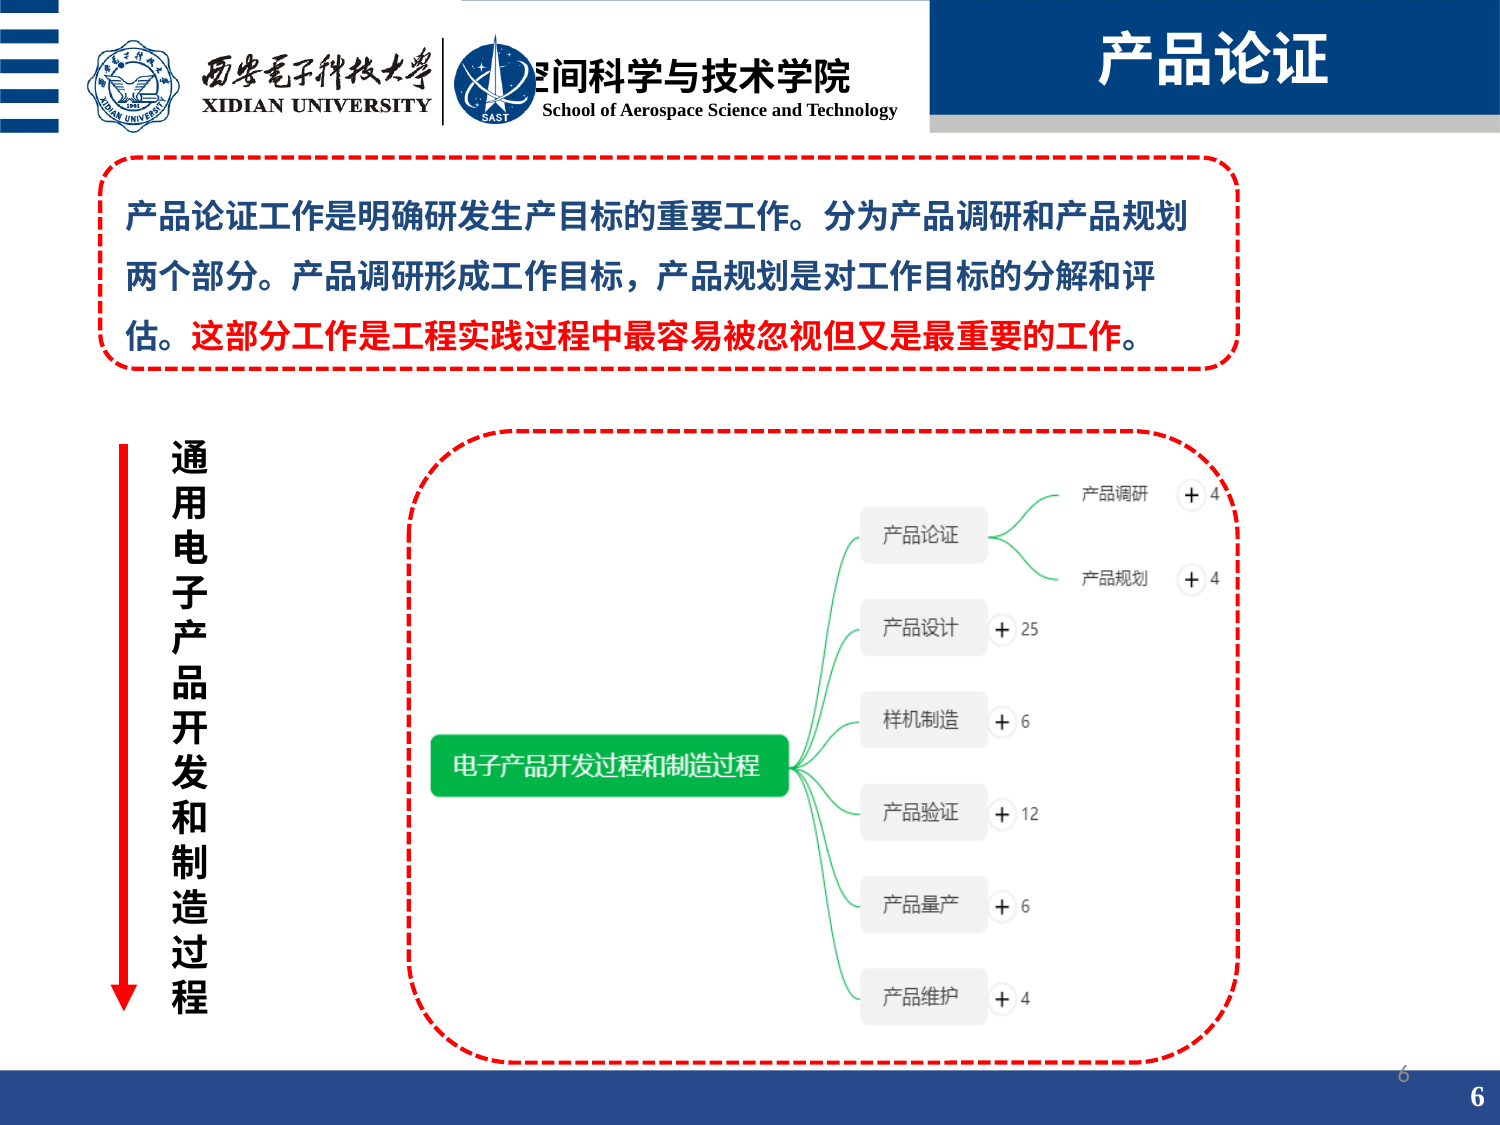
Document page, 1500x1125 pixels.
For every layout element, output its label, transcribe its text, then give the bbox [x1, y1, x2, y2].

text_box 产品论证工作是明确研发生产目标的重要工作。分为产品调研和产品规划两个部分。产品调研形成工作目标，产品规划是对工作目标的分解和评估。这部分工作是工程实践过程中最容易被忽视但又是最重要的工作。 [98, 155, 1240, 371]
slide_number 6 [1074, 1042, 1425, 1103]
text_box 产品论证 [927, 0, 1500, 114]
picture [0, 0, 1500, 1070]
text_box [463, 1052, 1184, 1065]
text_box [406, 506, 413, 994]
text_box 通用电子 产品开发和制造过程 [157, 427, 240, 1027]
text_box [445, 429, 1198, 454]
